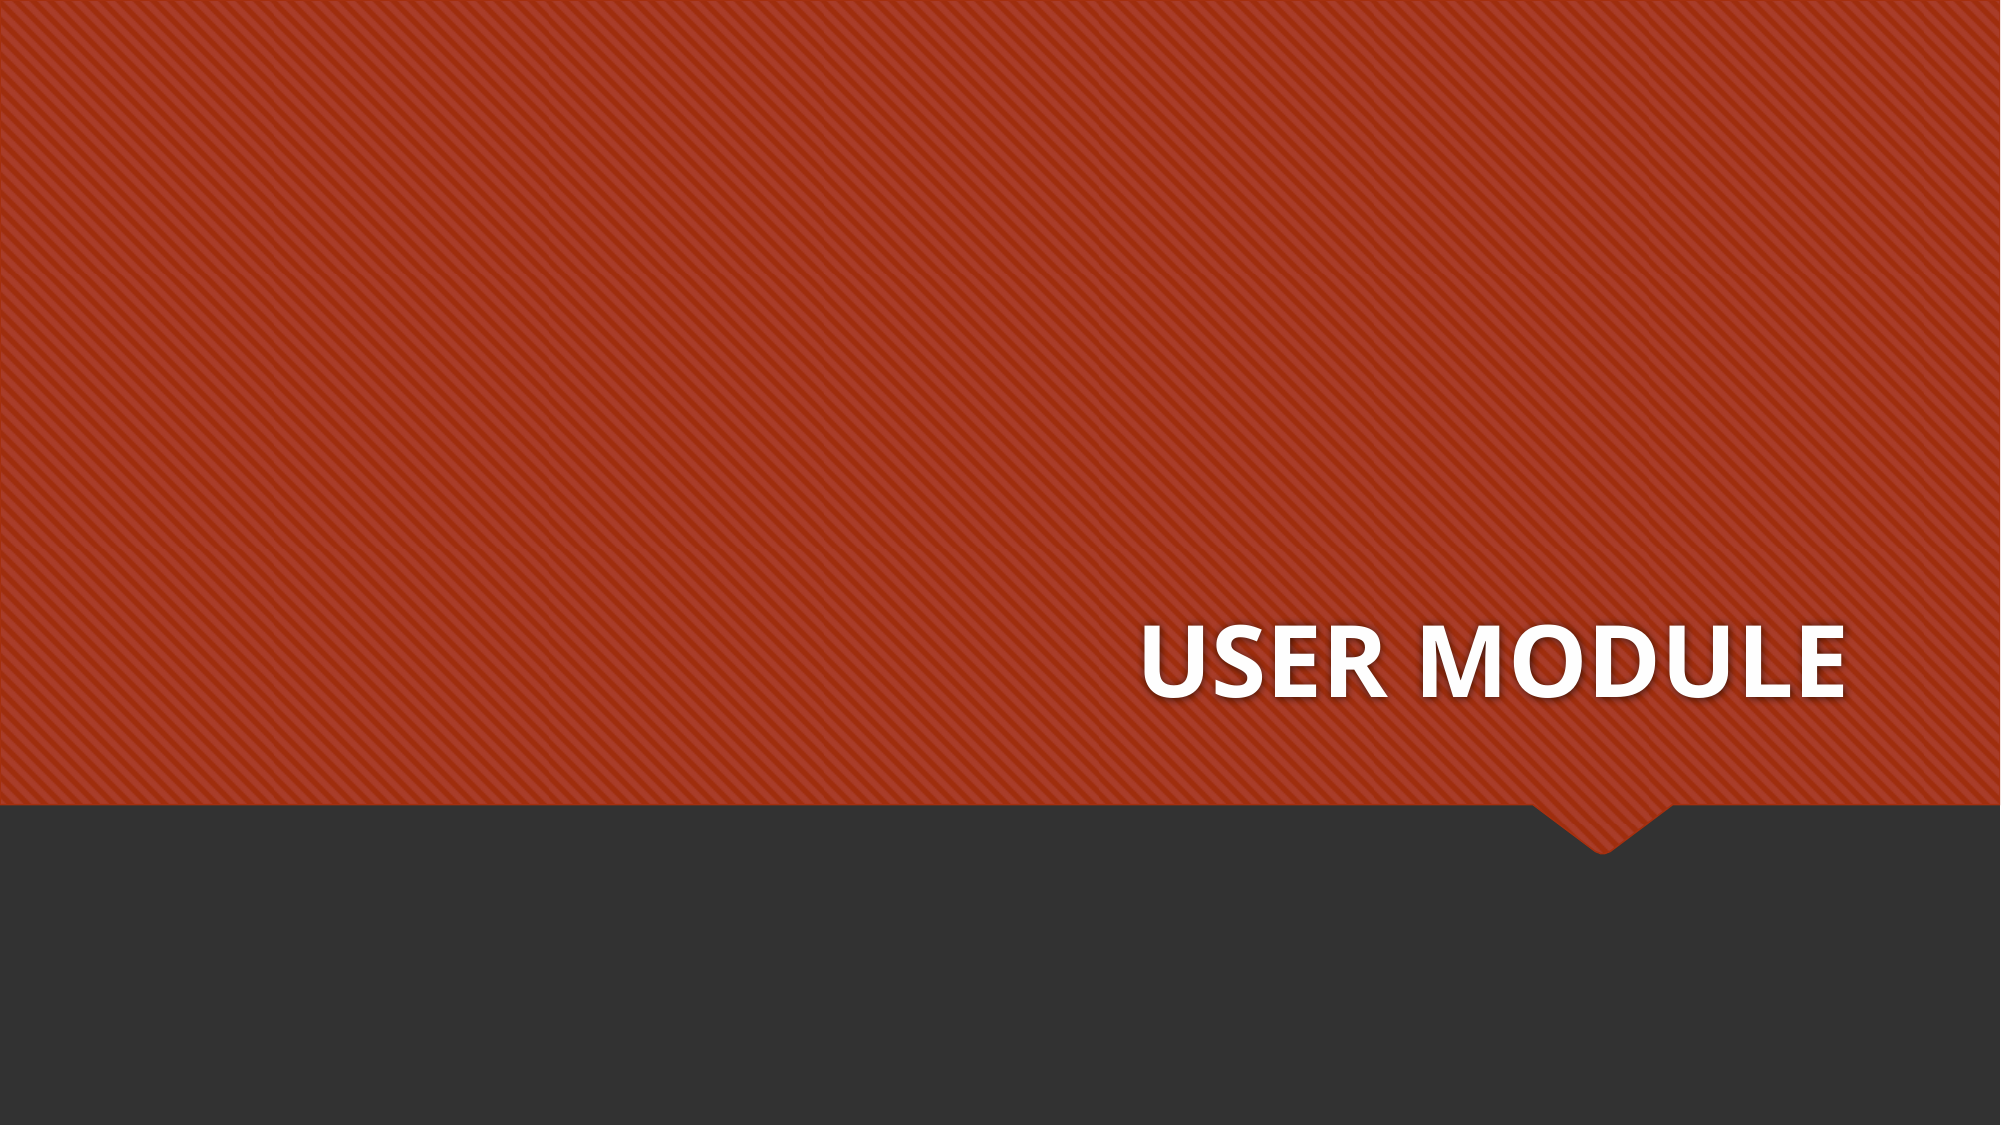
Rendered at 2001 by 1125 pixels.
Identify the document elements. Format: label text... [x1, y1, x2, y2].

title USER MODULE [132, 484, 1866, 726]
picture [1, 1, 1999, 852]
